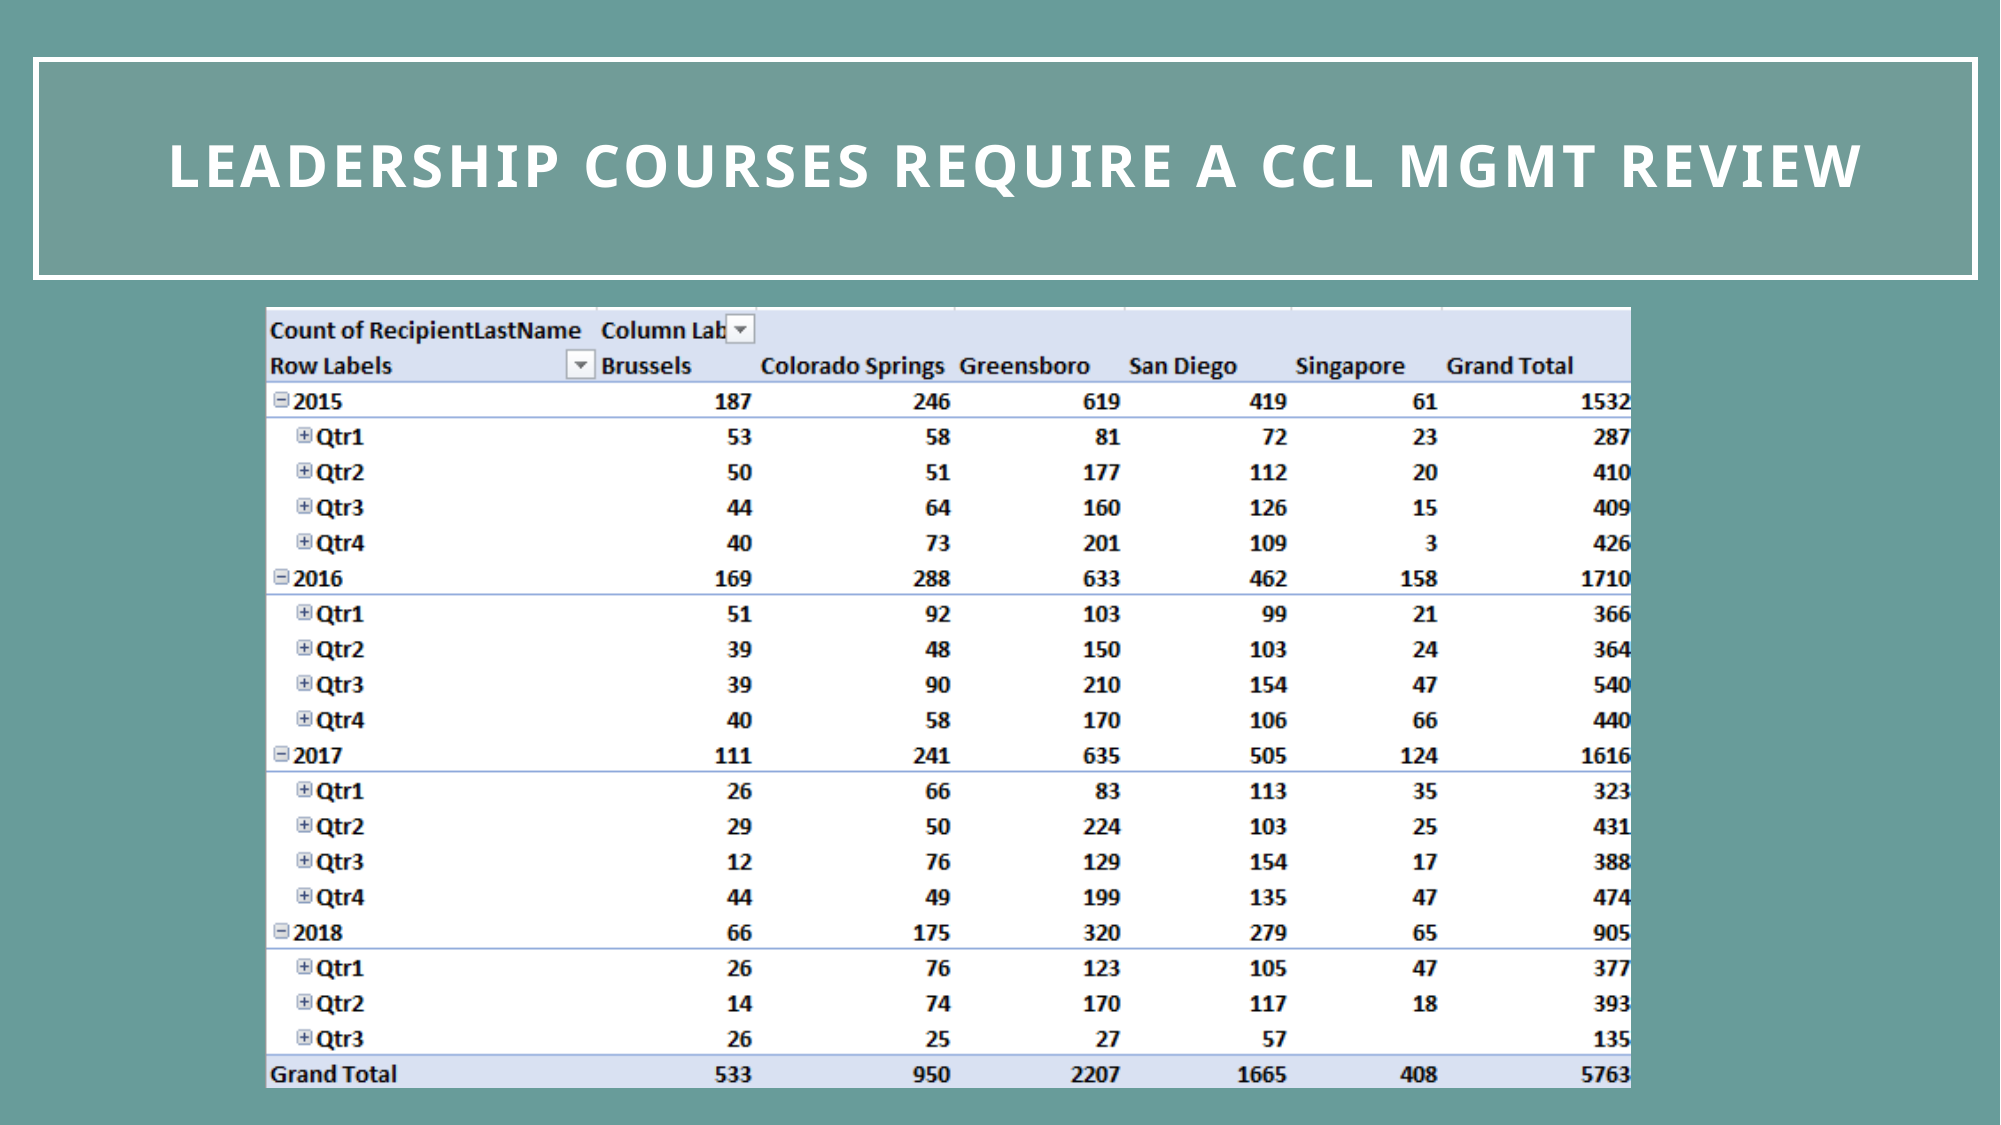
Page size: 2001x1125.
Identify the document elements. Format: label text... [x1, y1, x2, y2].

picture [265, 307, 1631, 1089]
title Leadership Courses require a CCL Mgmt Review [33, 57, 1978, 280]
